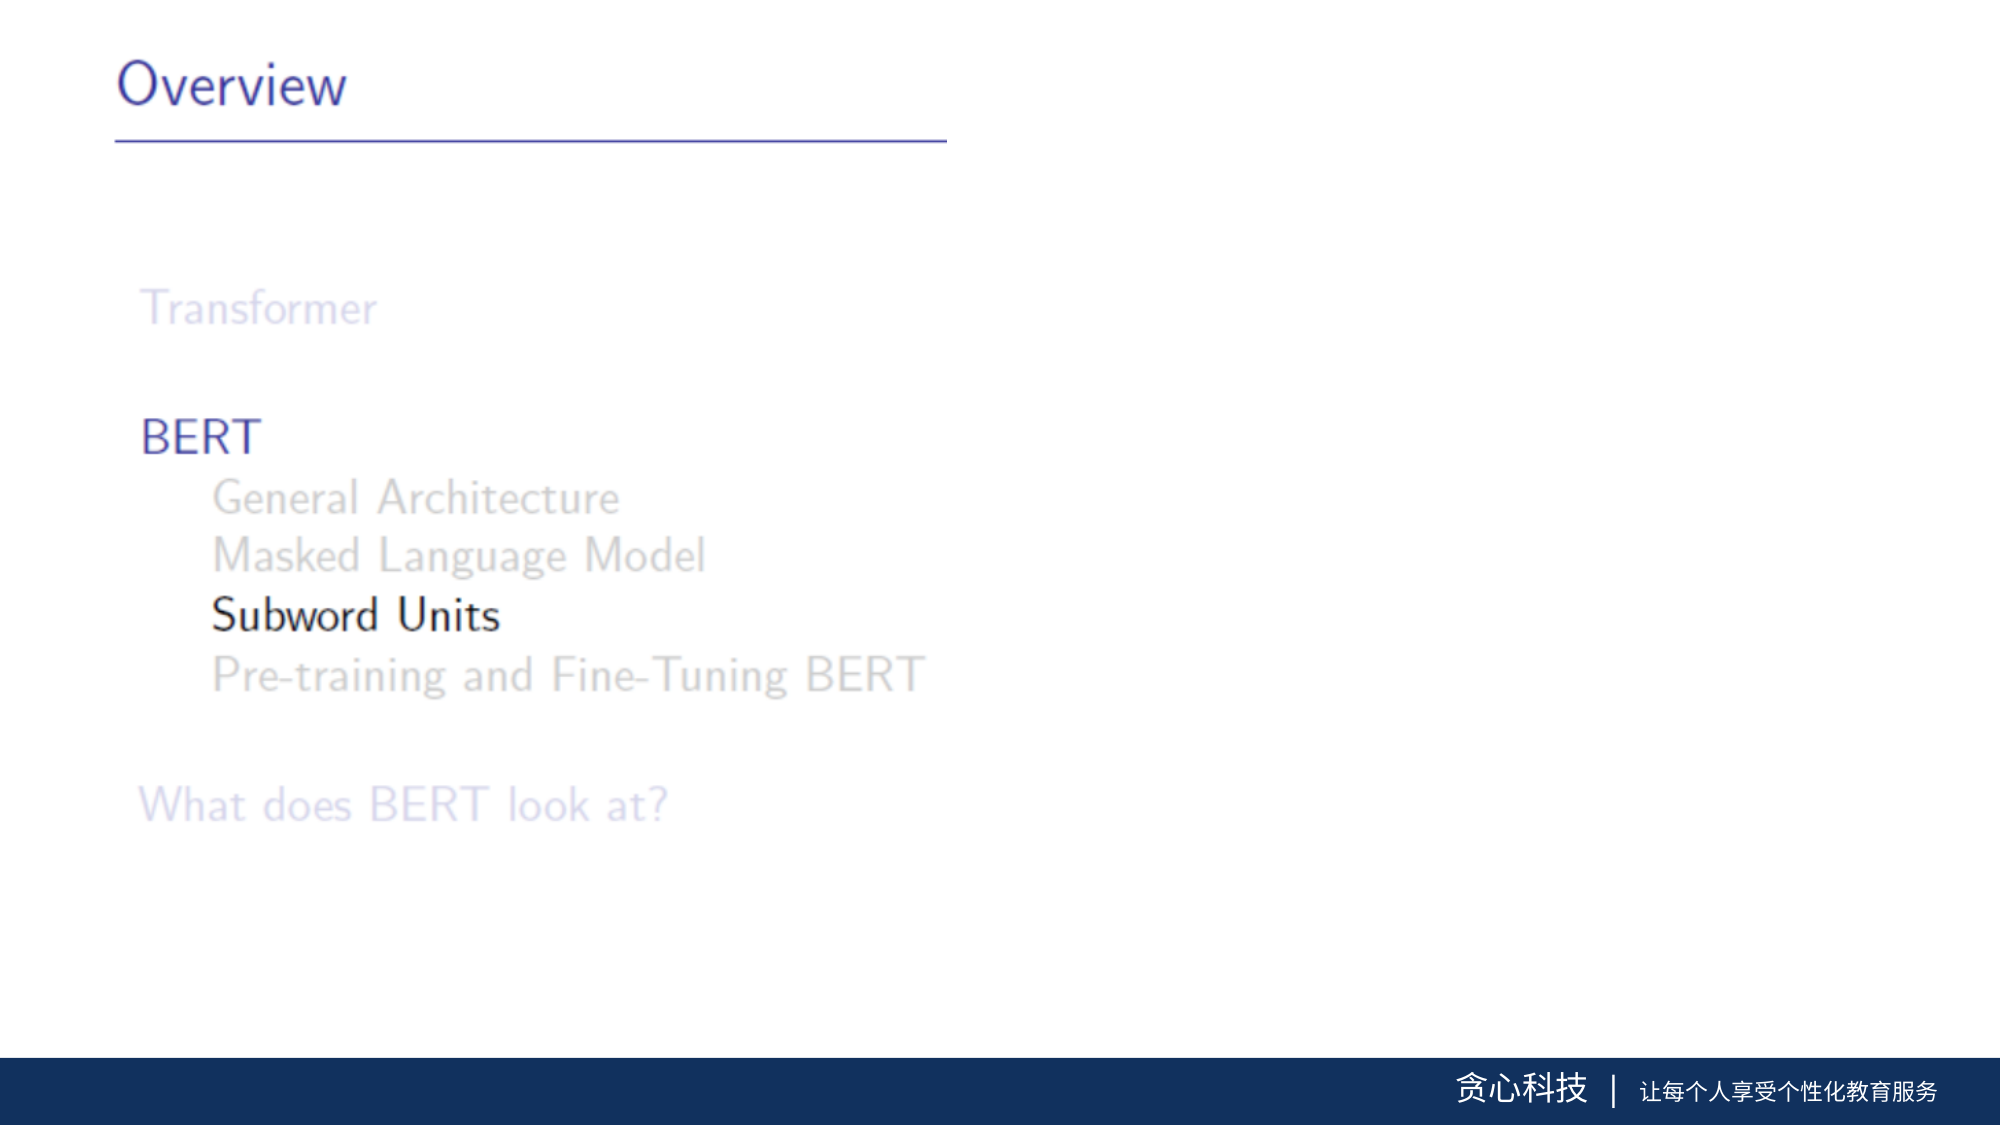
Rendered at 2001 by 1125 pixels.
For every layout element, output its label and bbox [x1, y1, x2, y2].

picture [102, 42, 947, 846]
